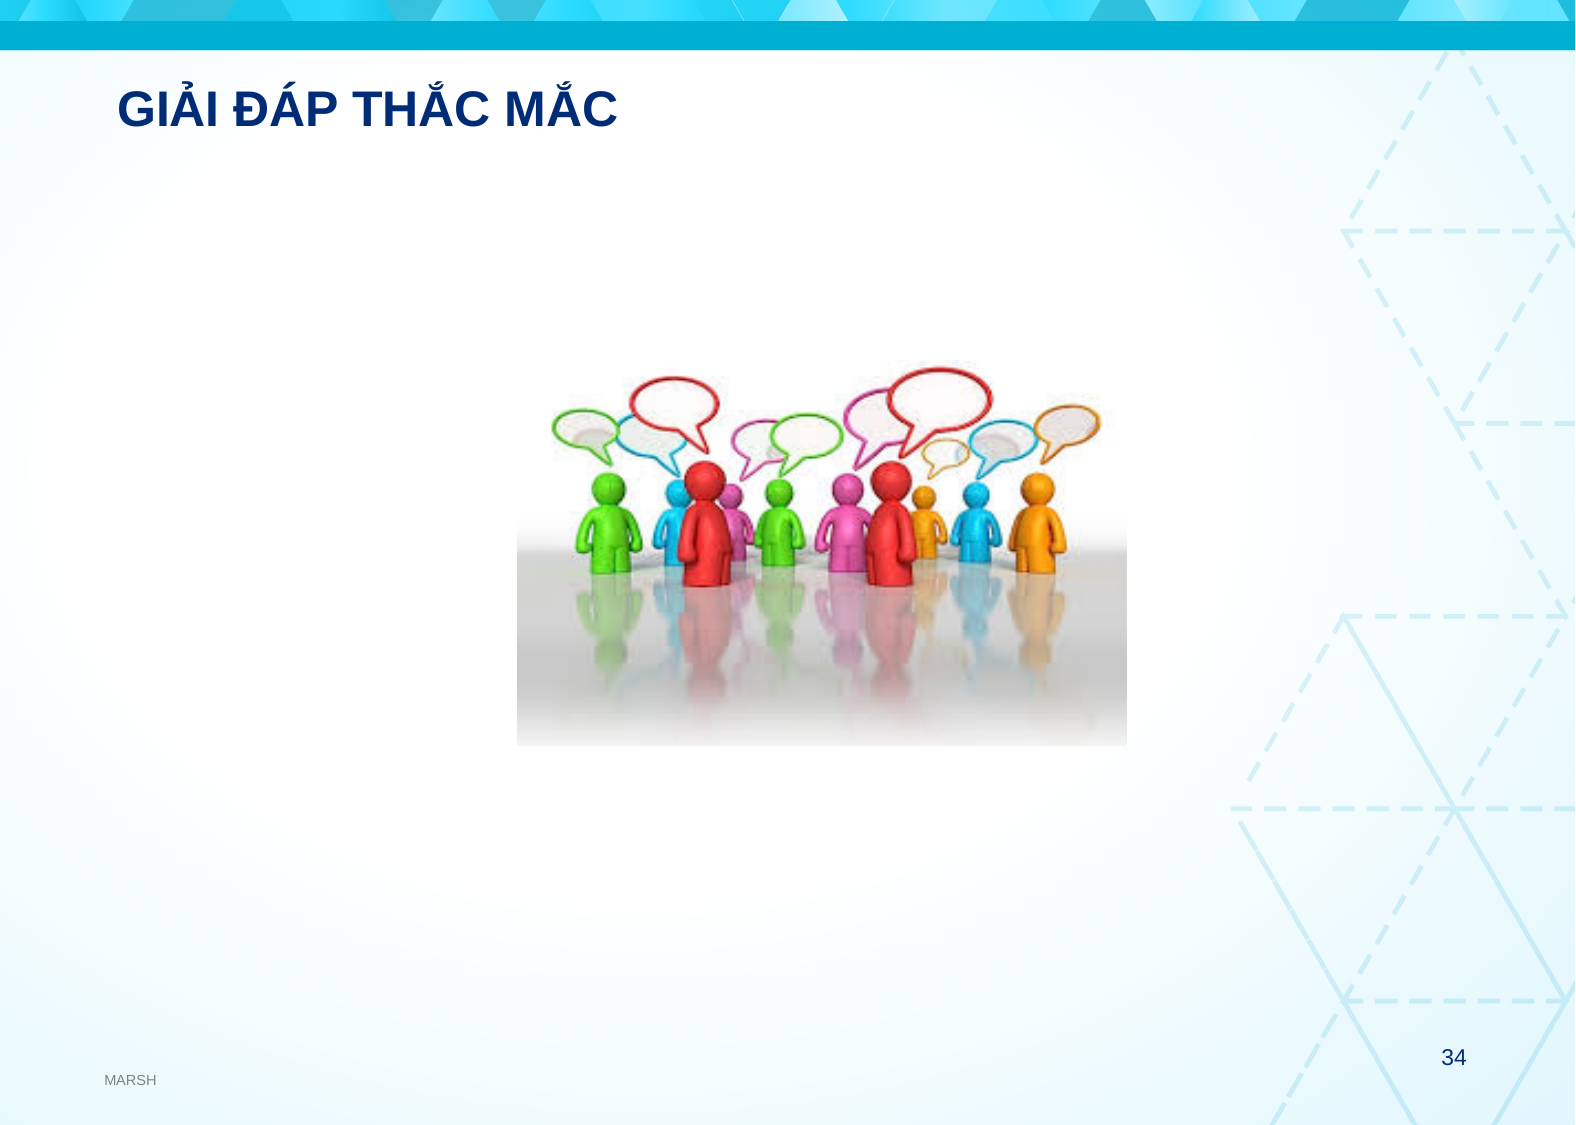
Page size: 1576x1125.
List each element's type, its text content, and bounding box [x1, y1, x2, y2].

text_box GIẢI ĐÁP THẮC MẮC [102, 78, 1192, 162]
slide_number 33 [1112, 1042, 1467, 1103]
picture [0, 0, 1576, 1125]
